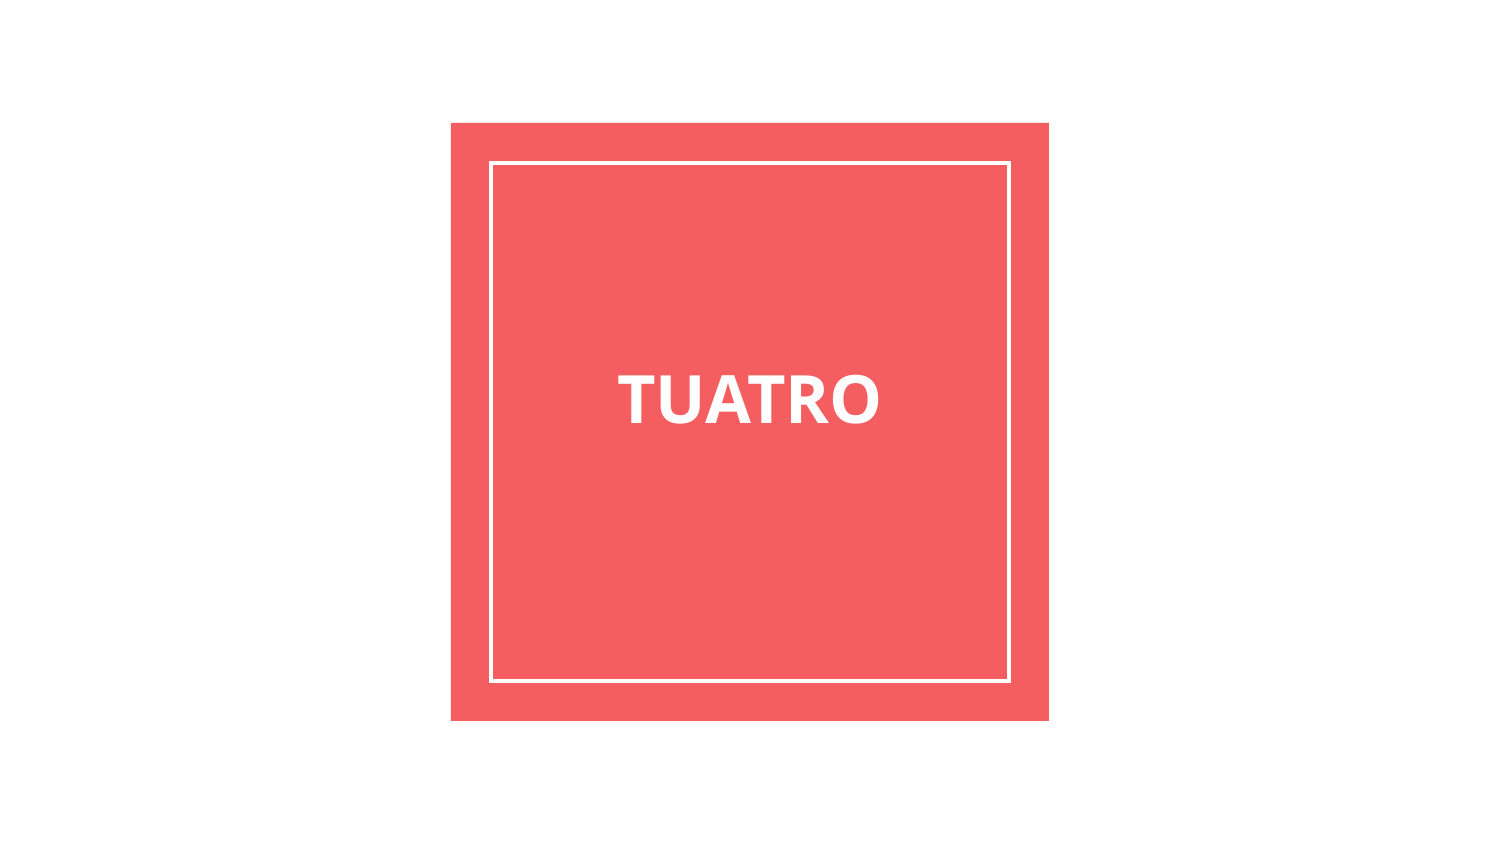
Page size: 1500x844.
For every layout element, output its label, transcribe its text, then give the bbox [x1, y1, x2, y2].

subtitle Group A Recommendation Engines Final Project [57, 687, 1443, 822]
title TUATRO [507, 266, 993, 527]
